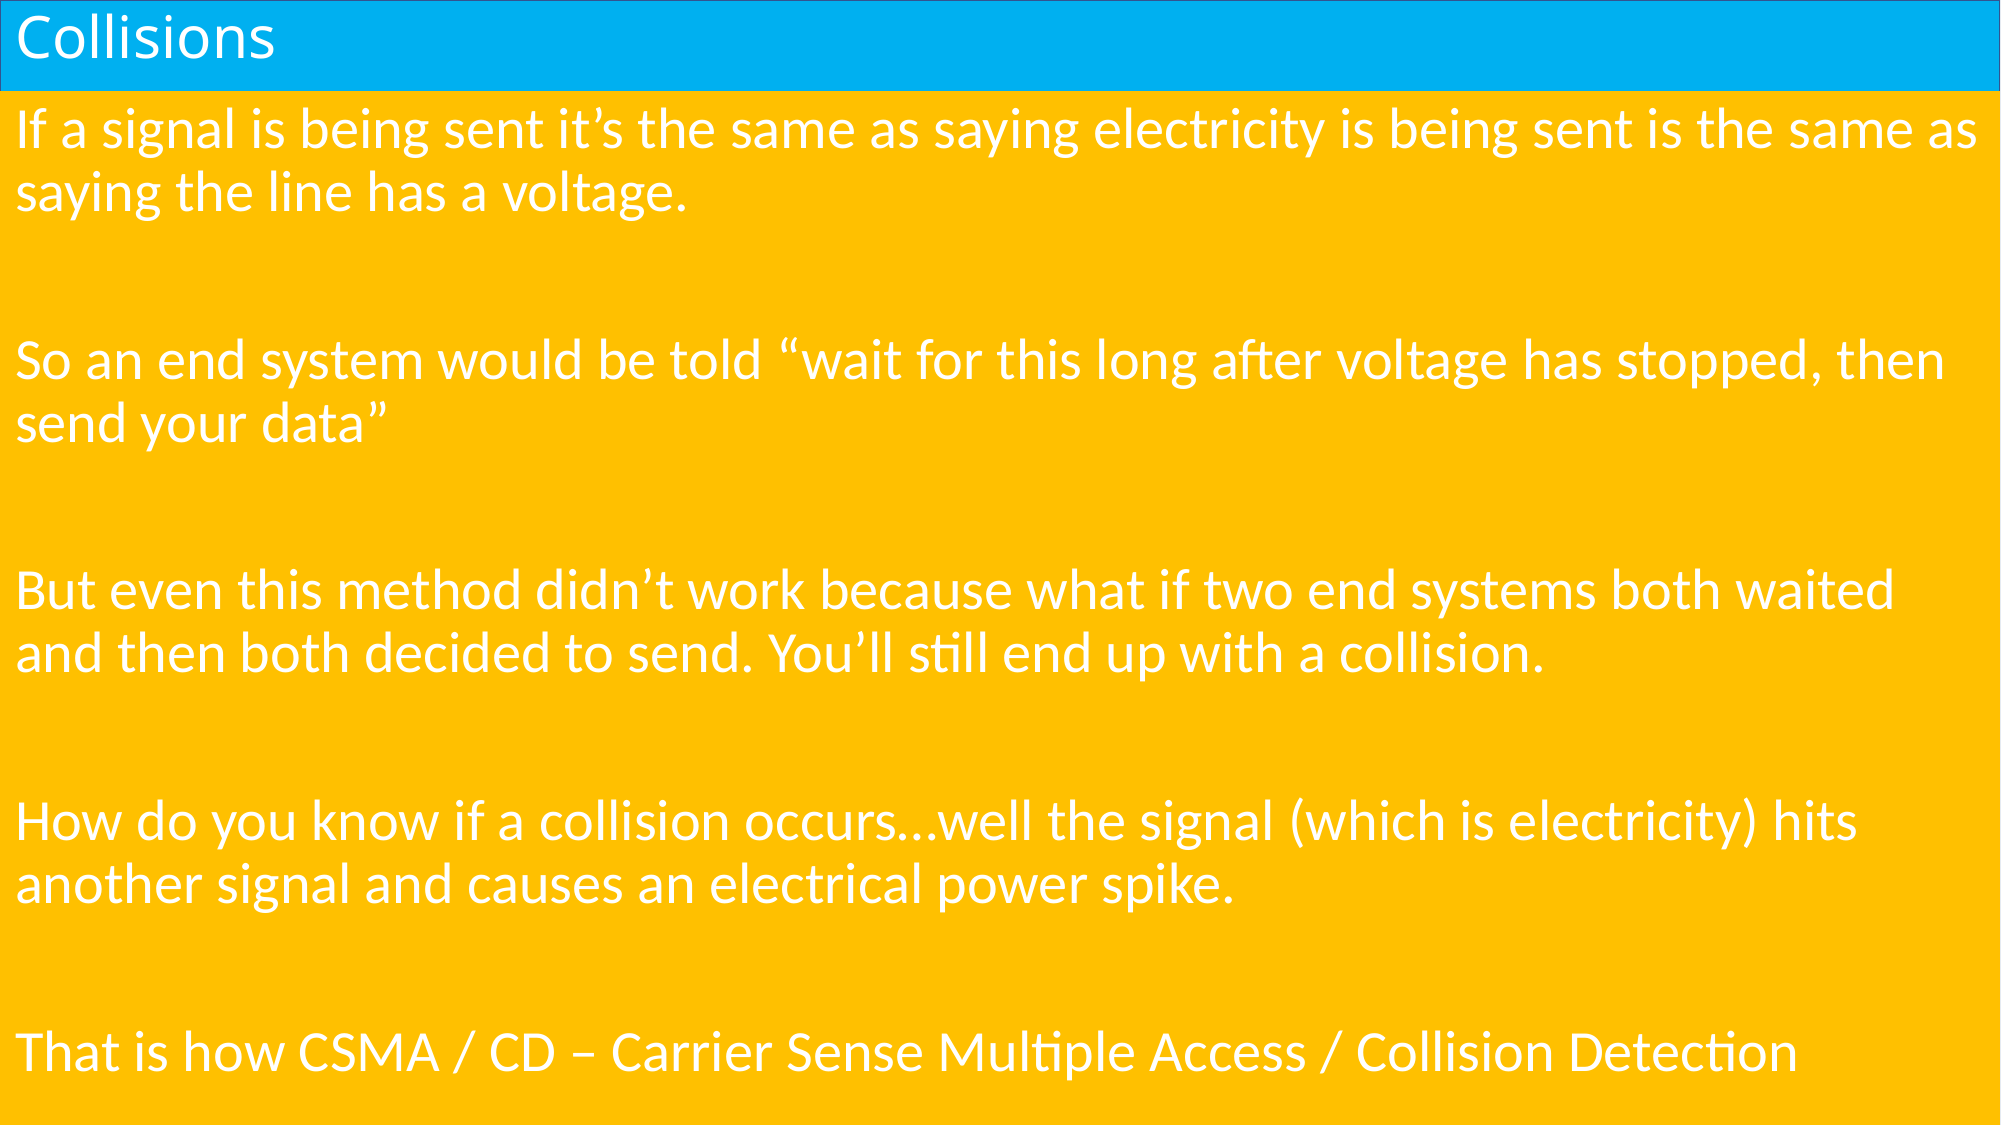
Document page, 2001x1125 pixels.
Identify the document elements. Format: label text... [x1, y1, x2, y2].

list If a signal is being sent it’s the same as saying electricity is being sent is the same as saying the line has a voltage. So an end system would be told “wait for this long after voltage has stopped, then send your data” But even this method didn’t work because what if two end systems both waited and then both decided to send. You’ll still end up with a collision. How do you know if a collision occurs…well the signal (which is electricity) hits another signal and causes an electrical power spike. That is how CSMA / CD – Carrier Sense Multiple Access / Collision Detection [0, 91, 2000, 1125]
title Collisions [0, 0, 2000, 80]
